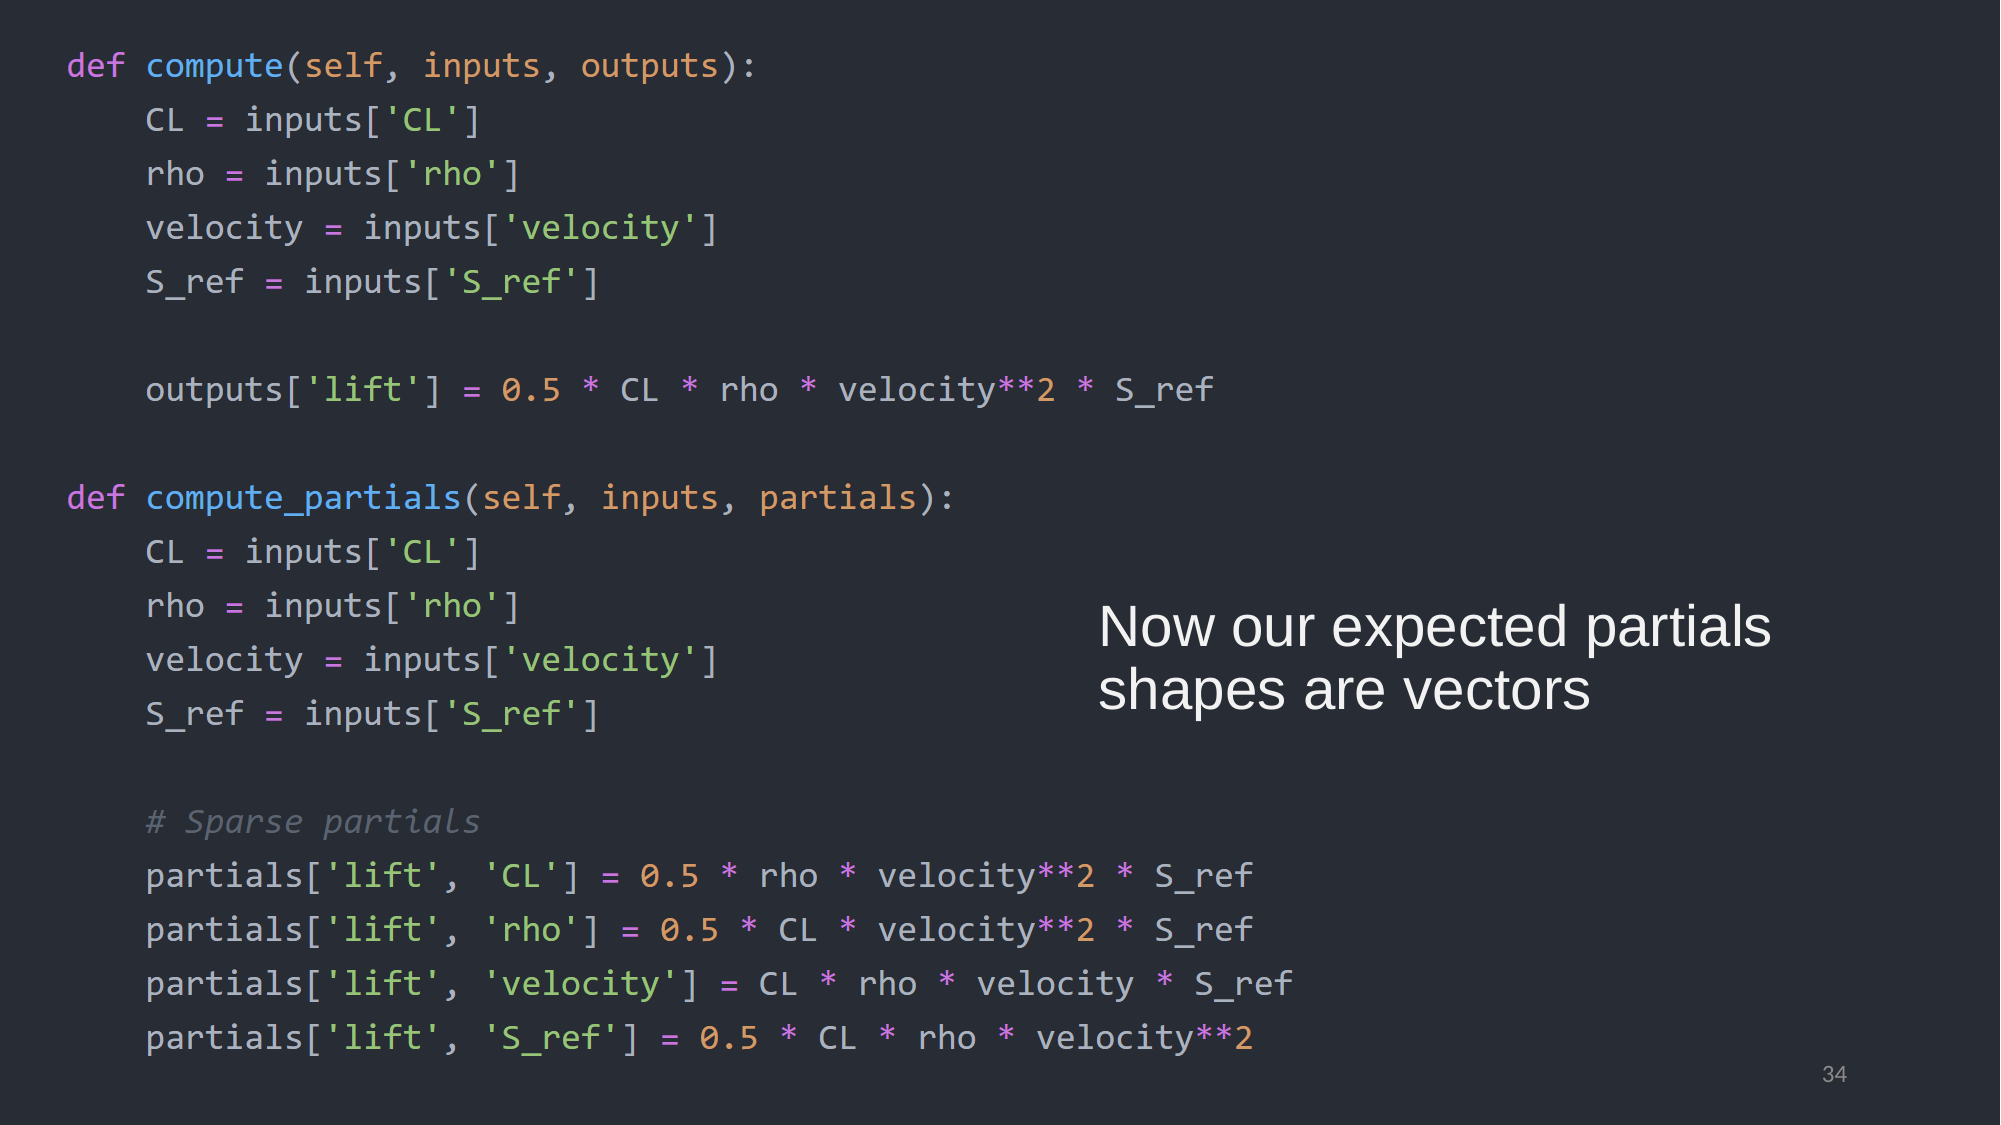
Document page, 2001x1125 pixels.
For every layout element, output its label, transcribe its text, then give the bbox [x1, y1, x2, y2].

picture [39, 28, 1312, 1079]
list Now our expected partials shapes are vectors [1312, 589, 1909, 750]
slide_number 34 [1412, 1042, 1863, 1103]
